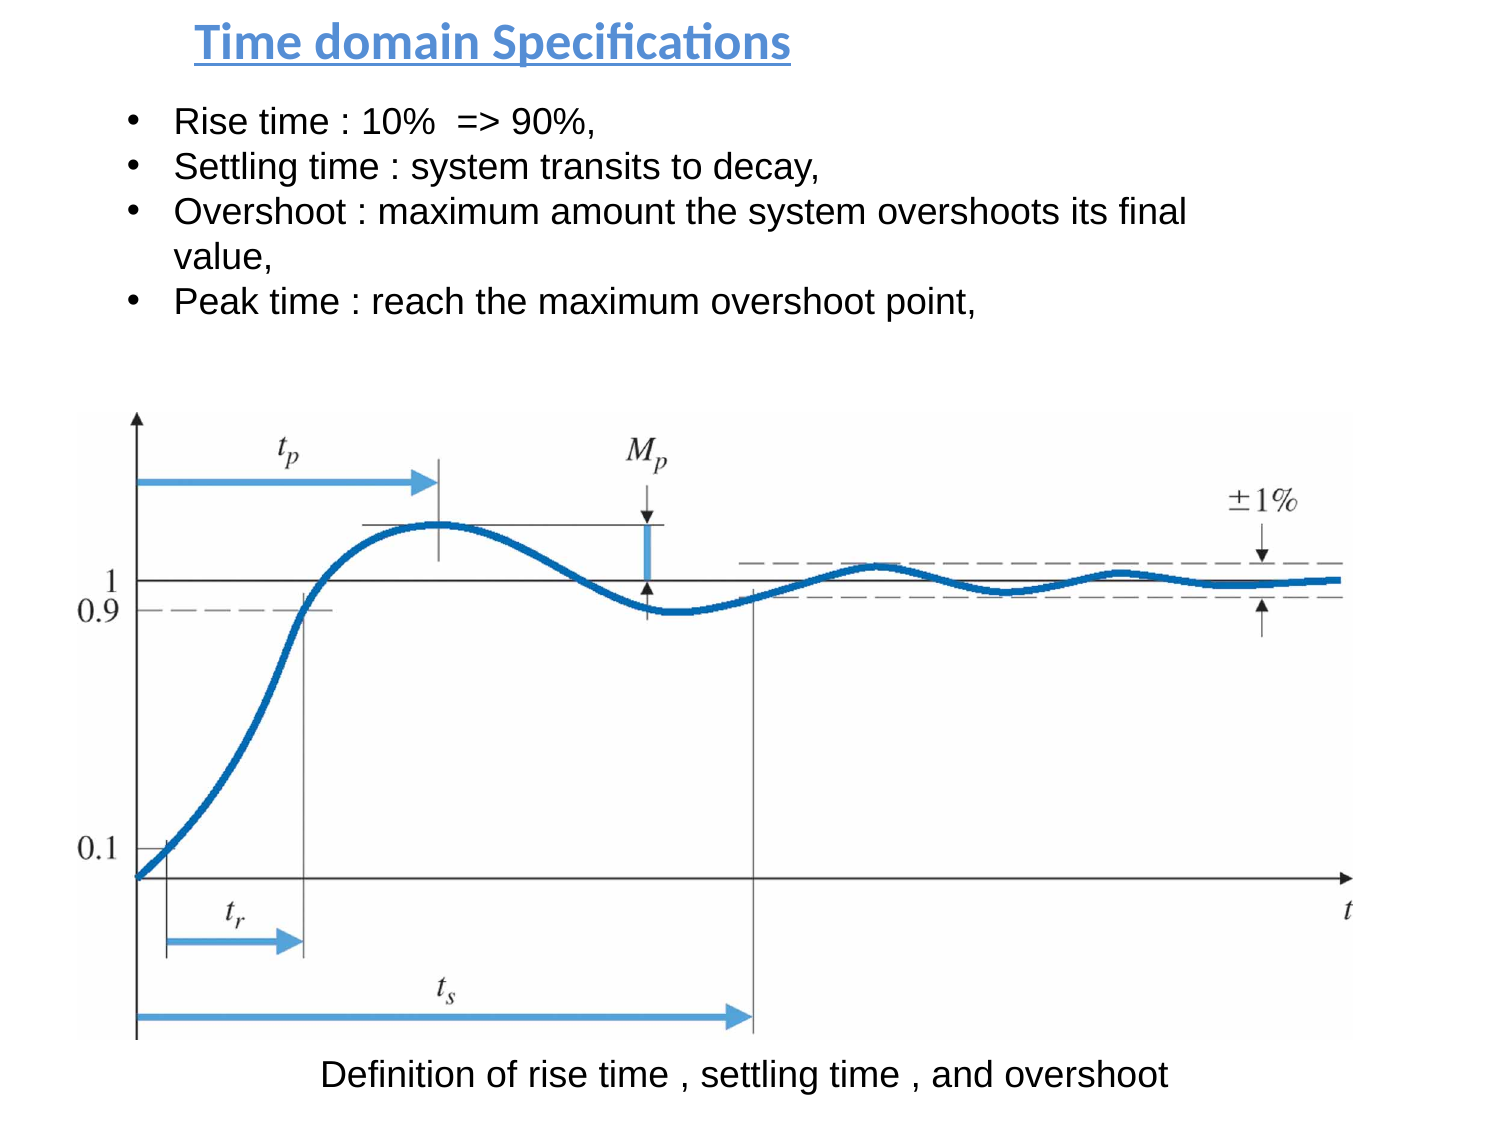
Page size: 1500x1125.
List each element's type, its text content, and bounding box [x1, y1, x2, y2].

picture [76, 412, 1353, 1040]
text_box Time domain Specifications [88, 0, 898, 79]
